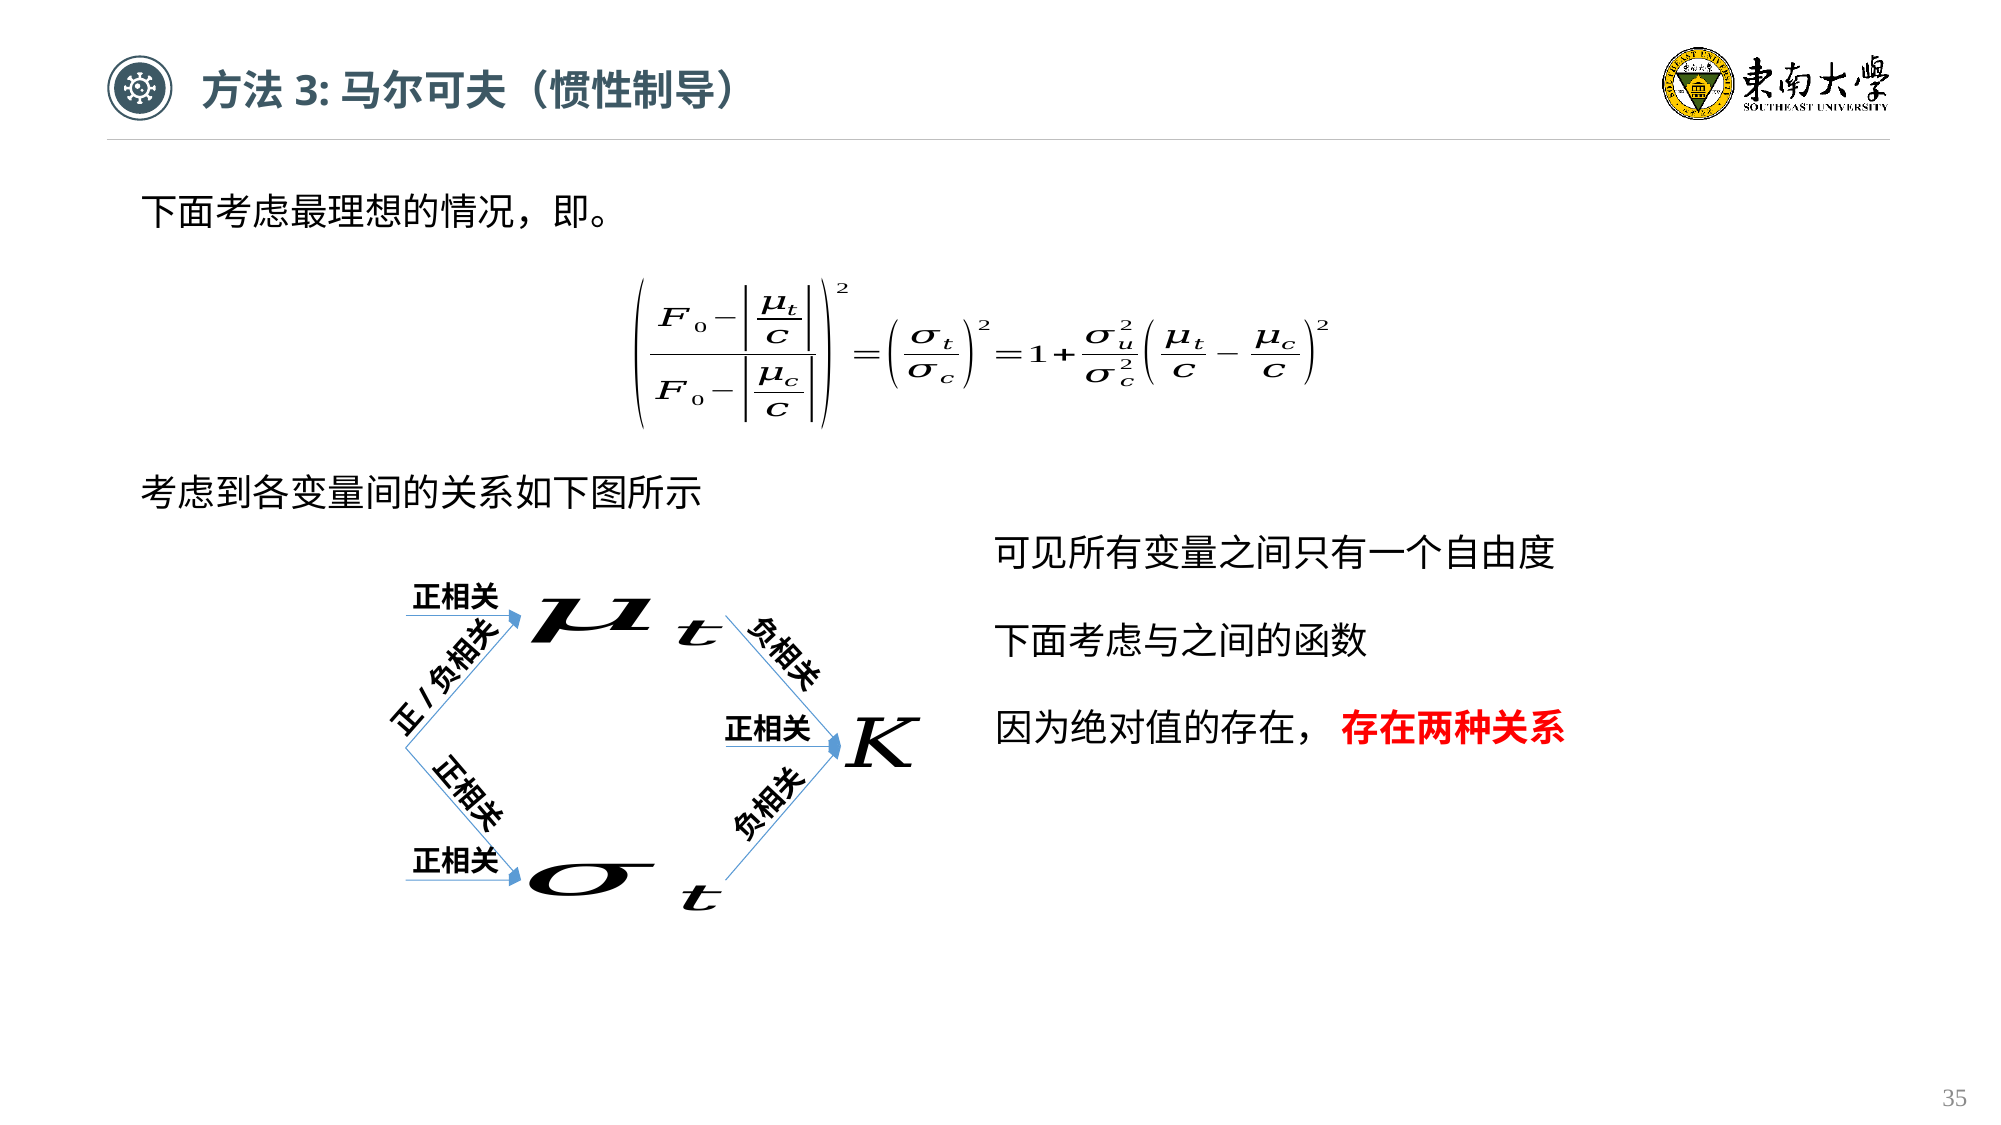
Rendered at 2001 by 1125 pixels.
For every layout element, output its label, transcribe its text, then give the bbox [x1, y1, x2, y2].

text_box 因为绝对值的存在， 存在两种关系 [980, 696, 2000, 757]
picture [1662, 47, 1889, 120]
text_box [201, 559, 928, 936]
text_box 可见所有变量之间只有一个自由度 [978, 521, 2000, 582]
text_box 考虑到各变量间的关系如下图所示 [125, 461, 1163, 522]
text_box 方法3:马尔可夫（惯性制导） [201, 56, 1284, 122]
